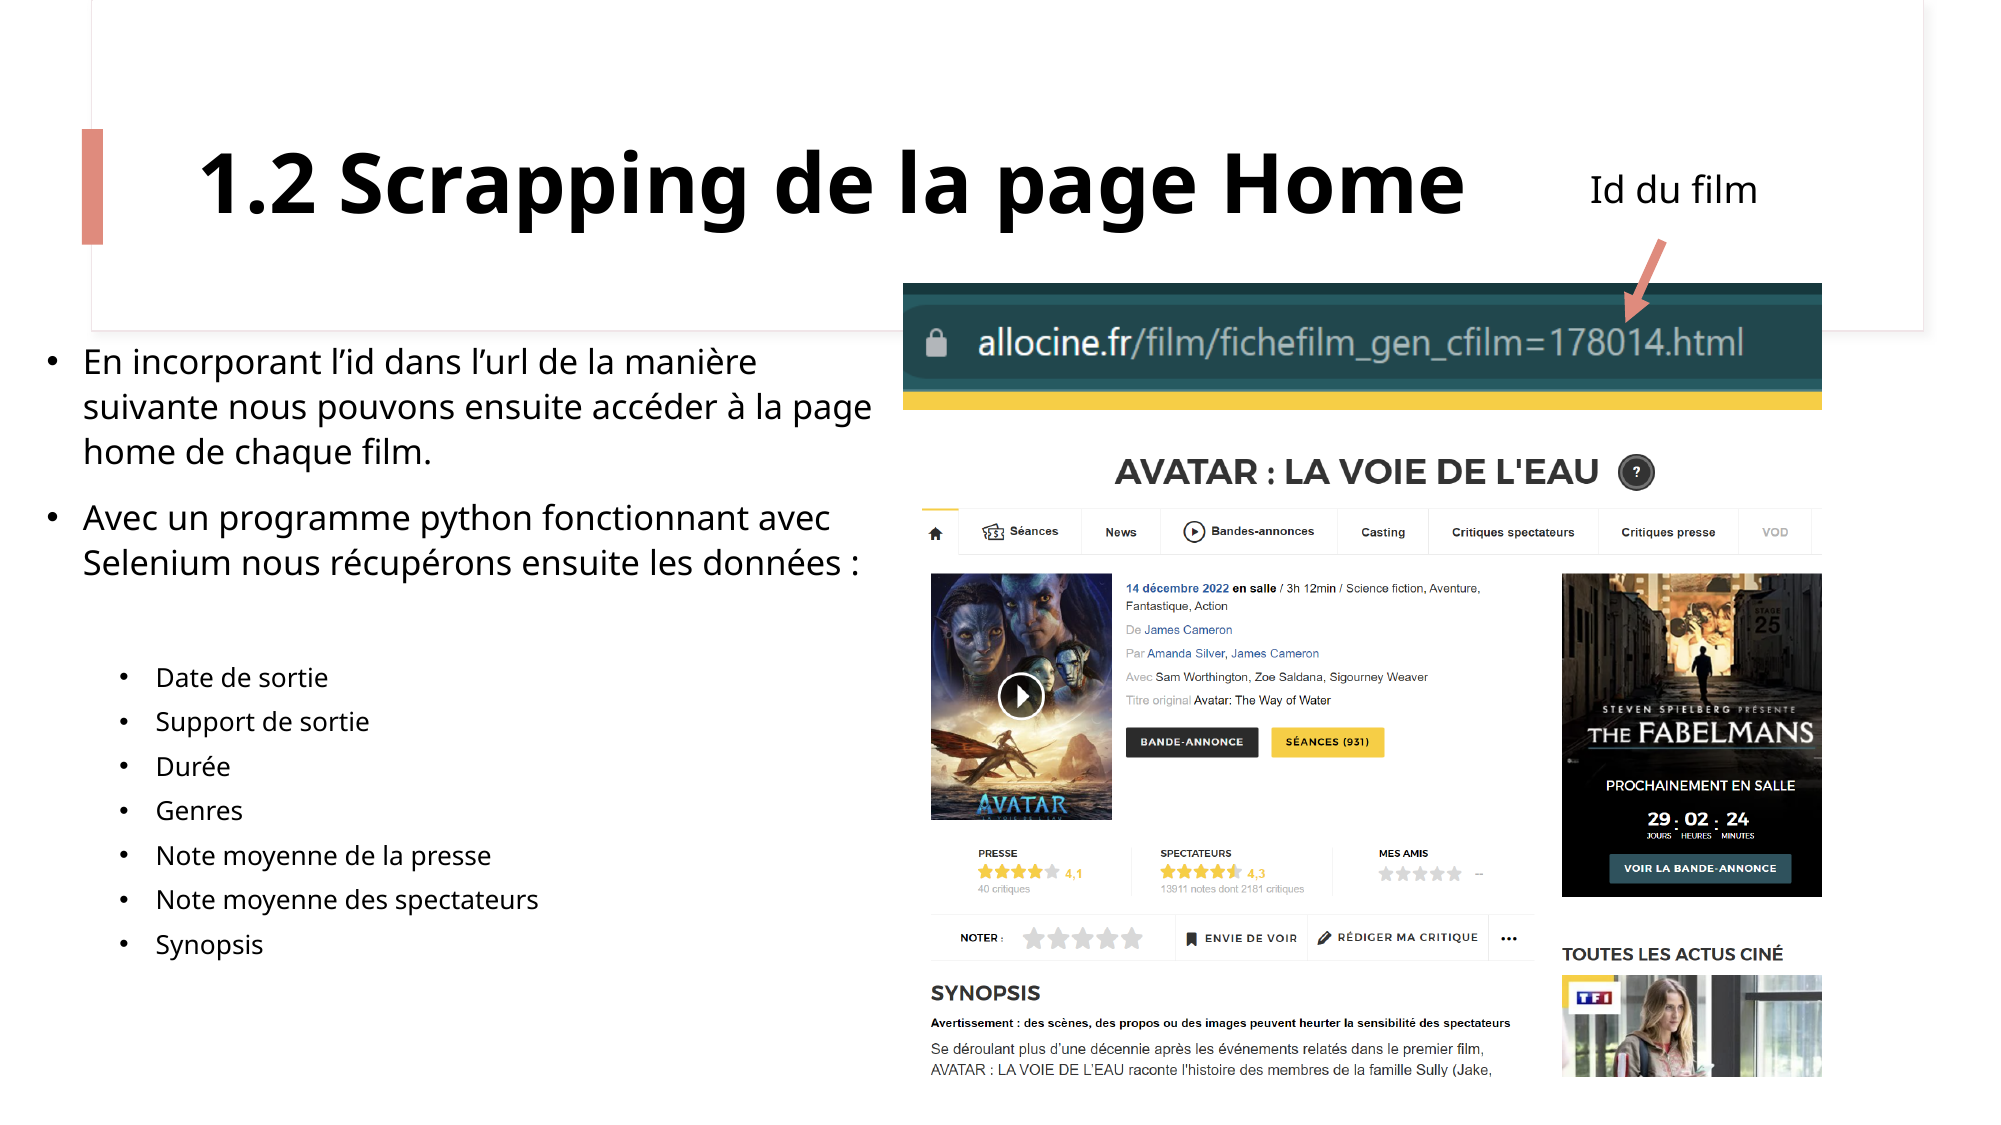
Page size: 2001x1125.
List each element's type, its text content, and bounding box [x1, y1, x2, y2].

text_box Id du film [1575, 158, 1797, 219]
title 1.2 Scrapping de la page Home [183, 90, 1851, 284]
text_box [1625, 240, 1663, 323]
picture [922, 442, 1822, 1077]
picture [903, 283, 1822, 410]
list En incorporant l’id dans l’url de la manière suivante nous pouvons ensuite accéder à la page home de chaque film. Avec un programme python fonctionnant avec Selenium nous récupérons ensuite les données : Date de sortie Support de sortie Durée Genres Note moyenne de la presse Note moyenne des spectateurs Synopsis [31, 322, 904, 973]
